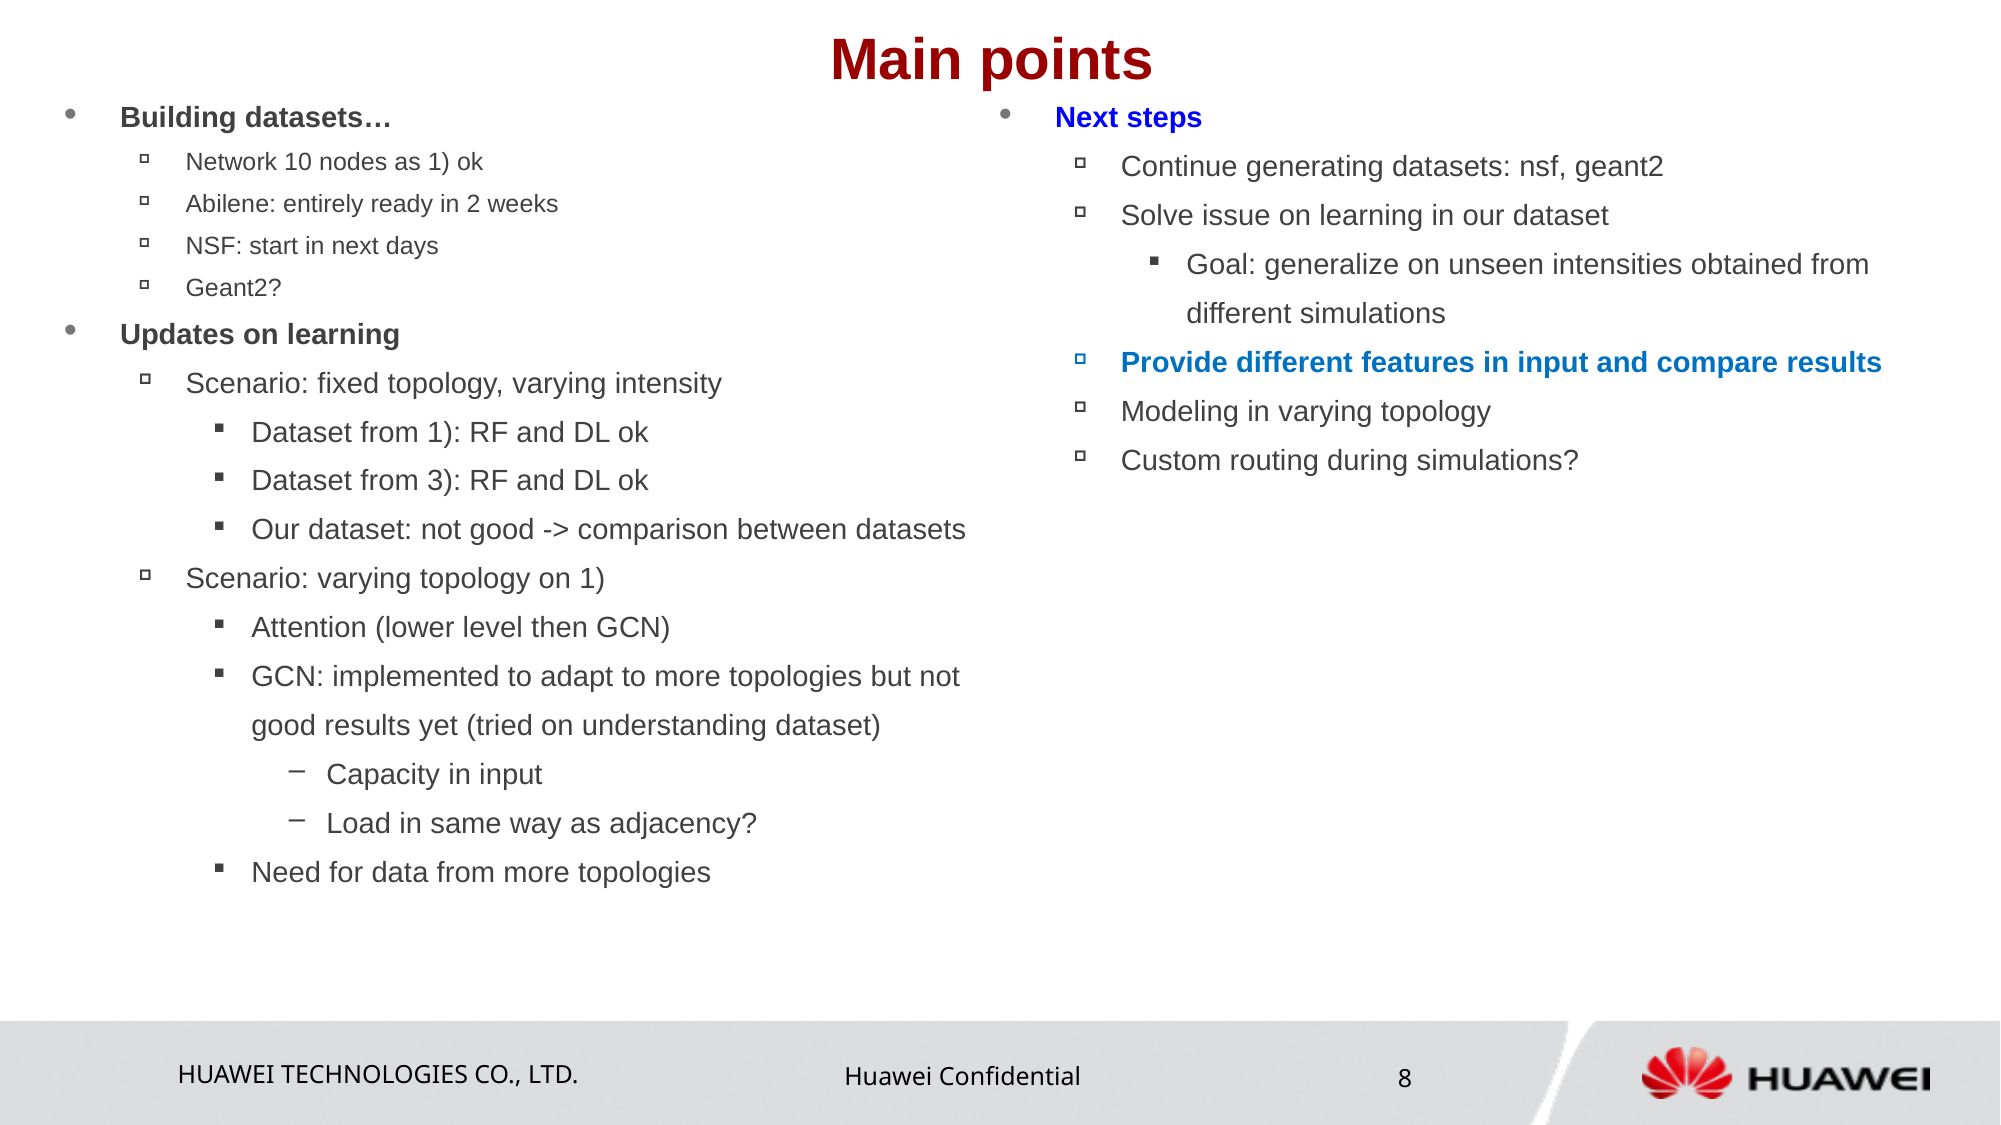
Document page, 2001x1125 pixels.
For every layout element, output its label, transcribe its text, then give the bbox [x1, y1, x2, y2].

text_box [84, 444, 1880, 486]
title Main points [83, 12, 1915, 78]
list Building datasets… Network 10 nodes as 1) ok Abilene: entirely ready in 2 weeks NSF: start in next days Geant2? Updates on learning Scenario: fixed topology, varying intensity Dataset from 1): RF and DL ok Dataset from 3): RF and DL ok Our dataset: not good -> comparison between datasets Scenario: varying topology on 1) Attention (lower level then GCN) GCN: implemented to adapt to more topologies but not good results yet (tried on understanding dataset) Capacity in input Load in same way as adjacency? Need for data from more topologies Next steps Continue generating datasets: nsf, geant2 Solve issue on learning in our dataset Goal: generalize on unseen intensities obtained from different simulations Provide different features in input and compare results Modeling in varying topology Custom routing during simulations? [50, 78, 1948, 949]
picture [0, 1021, 2001, 1125]
